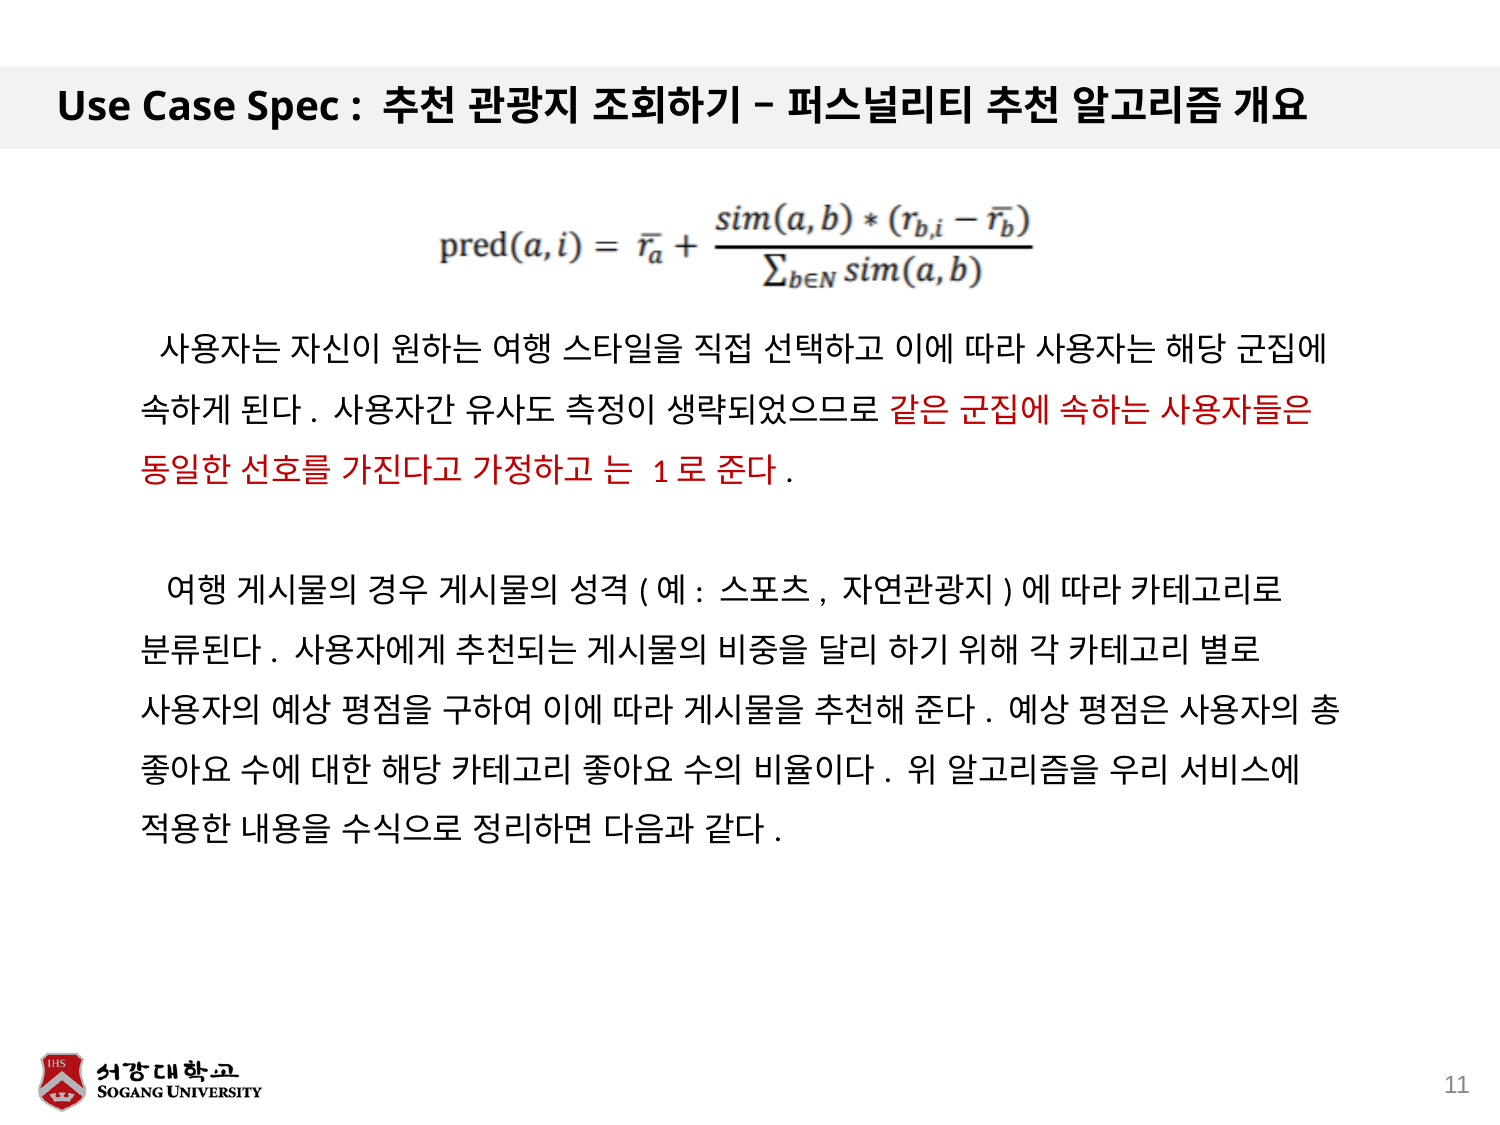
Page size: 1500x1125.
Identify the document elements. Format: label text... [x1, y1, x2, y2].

picture [387, 191, 1113, 311]
picture [0, 1031, 294, 1125]
slide_number 11 [1147, 1053, 1485, 1114]
title Use Case Spec : 추천 관광지 조회하기 – 퍼스널리티 추천 알고리즘 개요 [41, 64, 1459, 149]
